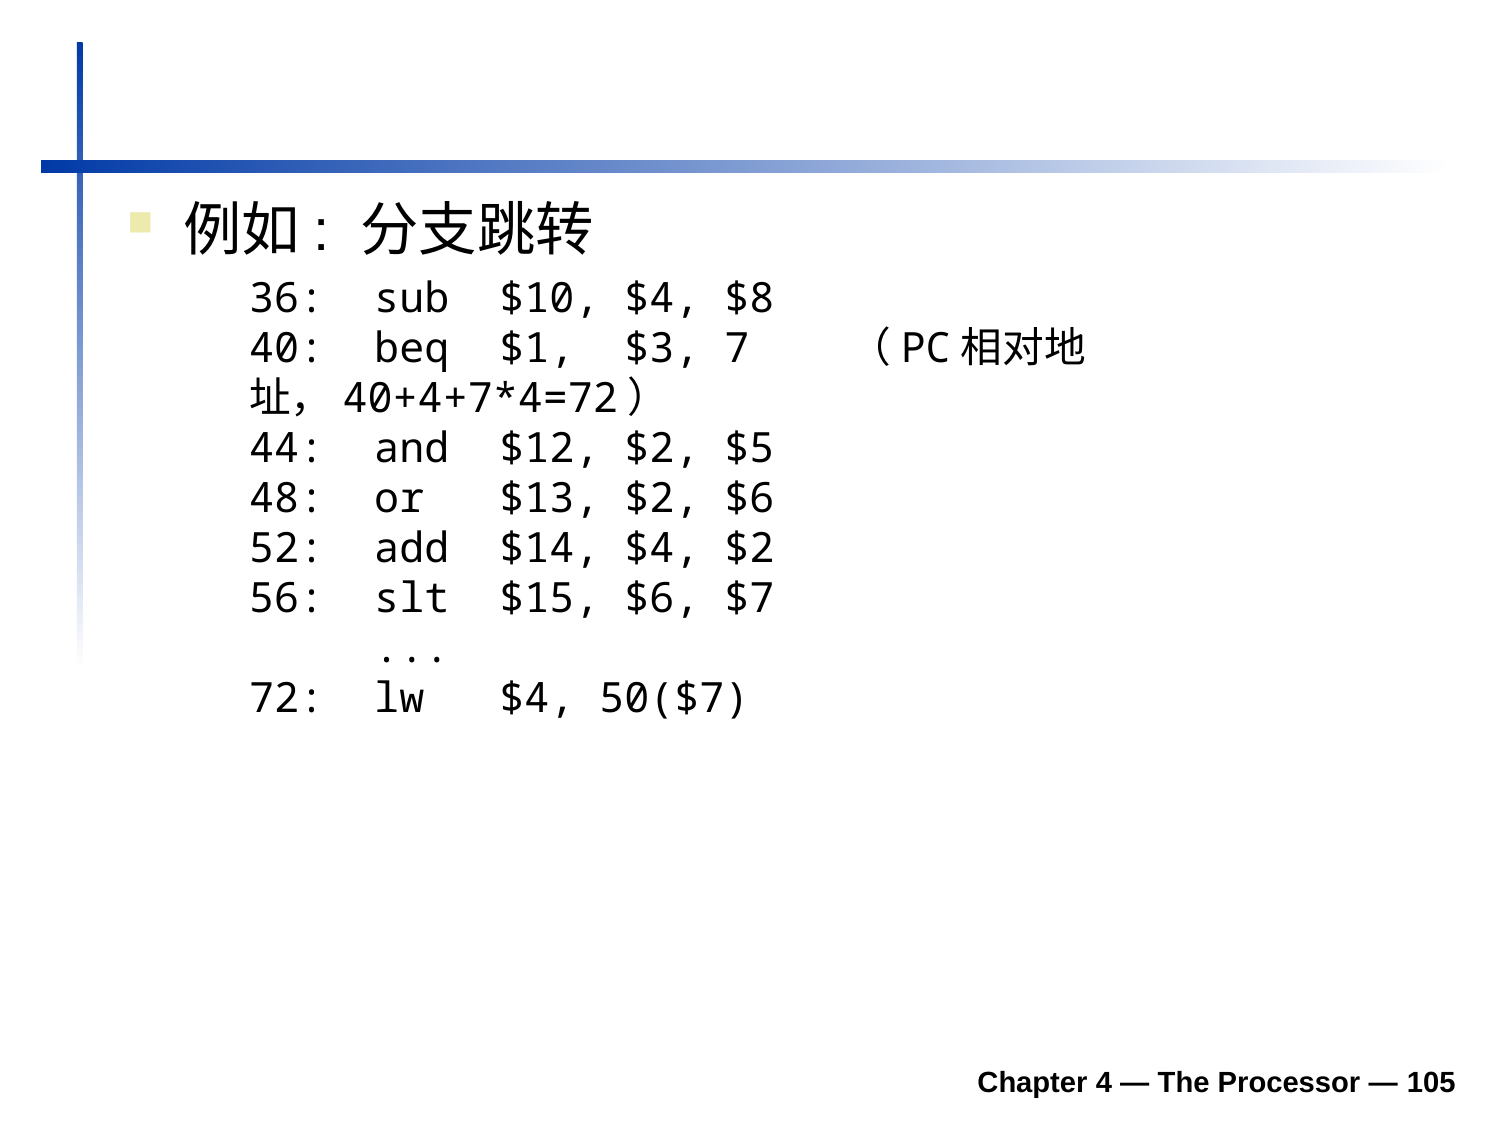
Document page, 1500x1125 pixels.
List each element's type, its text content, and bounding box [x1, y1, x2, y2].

footer Chapter 4 — The Processor — [277, 1046, 1471, 1106]
list 例如: 分支跳转 36: sub $10, $4, $8 40: beq $1, $3, 7 （PC相对地址，40+4+7*4=72） 44: and $12, $2, $5 48: or $13, $2, $6 52: add $14, $4, $2 56: slt $15, $6, $7 ... 72: lw $4, 50($7) [112, 184, 1469, 1024]
